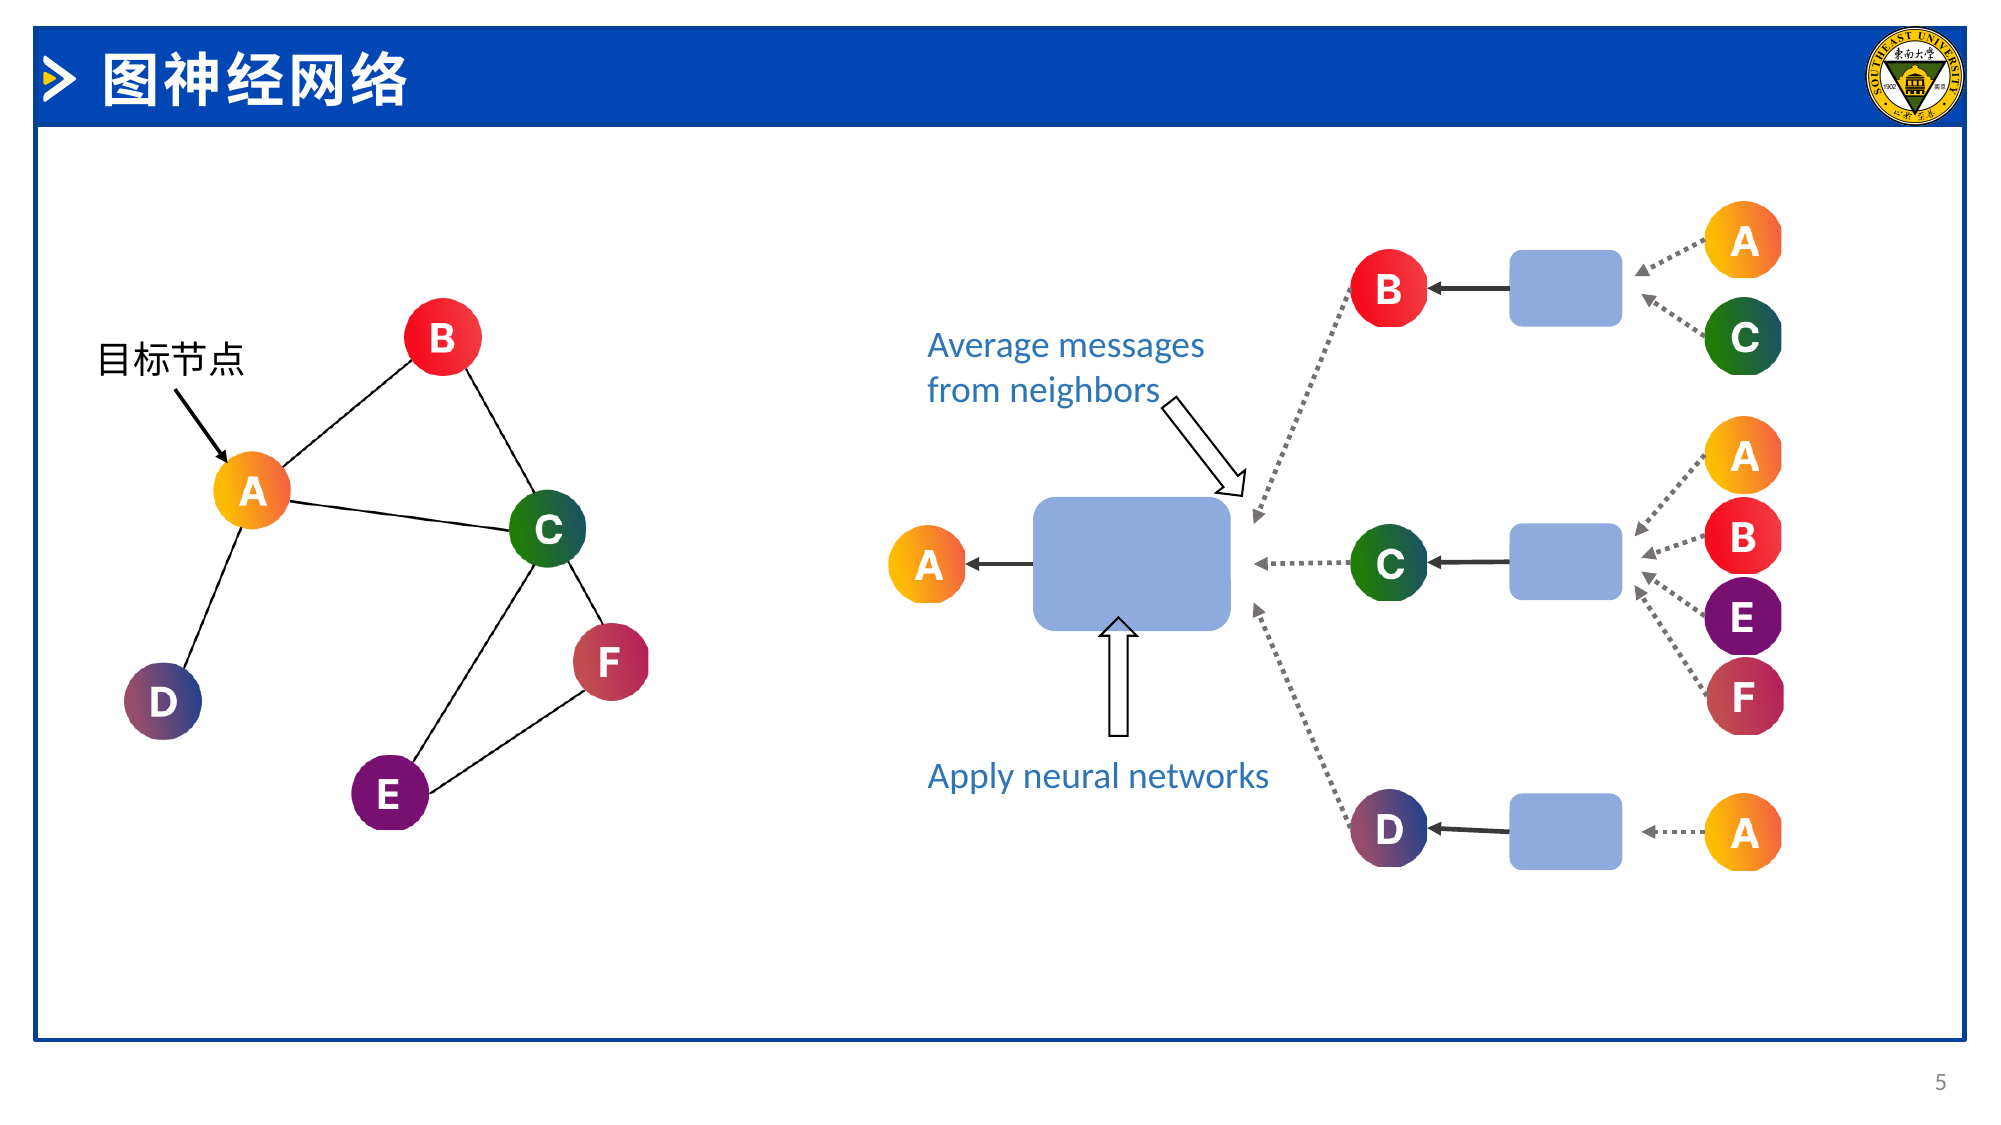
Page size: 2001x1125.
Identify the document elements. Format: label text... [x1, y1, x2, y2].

picture [1704, 496, 1782, 574]
picture [1704, 201, 1782, 278]
picture [1704, 793, 1782, 871]
text_box [1160, 395, 1247, 498]
text_box [1508, 792, 1624, 872]
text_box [1634, 454, 1705, 537]
picture [1865, 26, 1965, 126]
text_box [1634, 585, 1707, 697]
text_box Apply neural networks [912, 743, 1253, 804]
text_box [1032, 495, 1232, 633]
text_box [1641, 535, 1705, 558]
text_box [1641, 293, 1705, 337]
picture [1350, 789, 1428, 867]
picture [1706, 657, 1784, 735]
picture [1704, 416, 1782, 494]
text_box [1427, 828, 1510, 832]
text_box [1634, 239, 1705, 277]
slide_number 5 [1843, 1051, 1963, 1111]
text_box [1508, 522, 1624, 602]
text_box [1641, 571, 1705, 585]
picture [888, 525, 966, 603]
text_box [1253, 288, 1351, 525]
picture [1350, 249, 1428, 327]
text_box Average messages from neighbors [912, 312, 1241, 418]
text_box [1508, 248, 1624, 328]
picture [1350, 524, 1428, 601]
picture [1704, 297, 1782, 375]
text_box [1097, 615, 1140, 737]
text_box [1253, 602, 1351, 829]
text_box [79, 298, 649, 830]
picture [1705, 577, 1782, 655]
title 图神经网络 [86, 35, 1743, 122]
